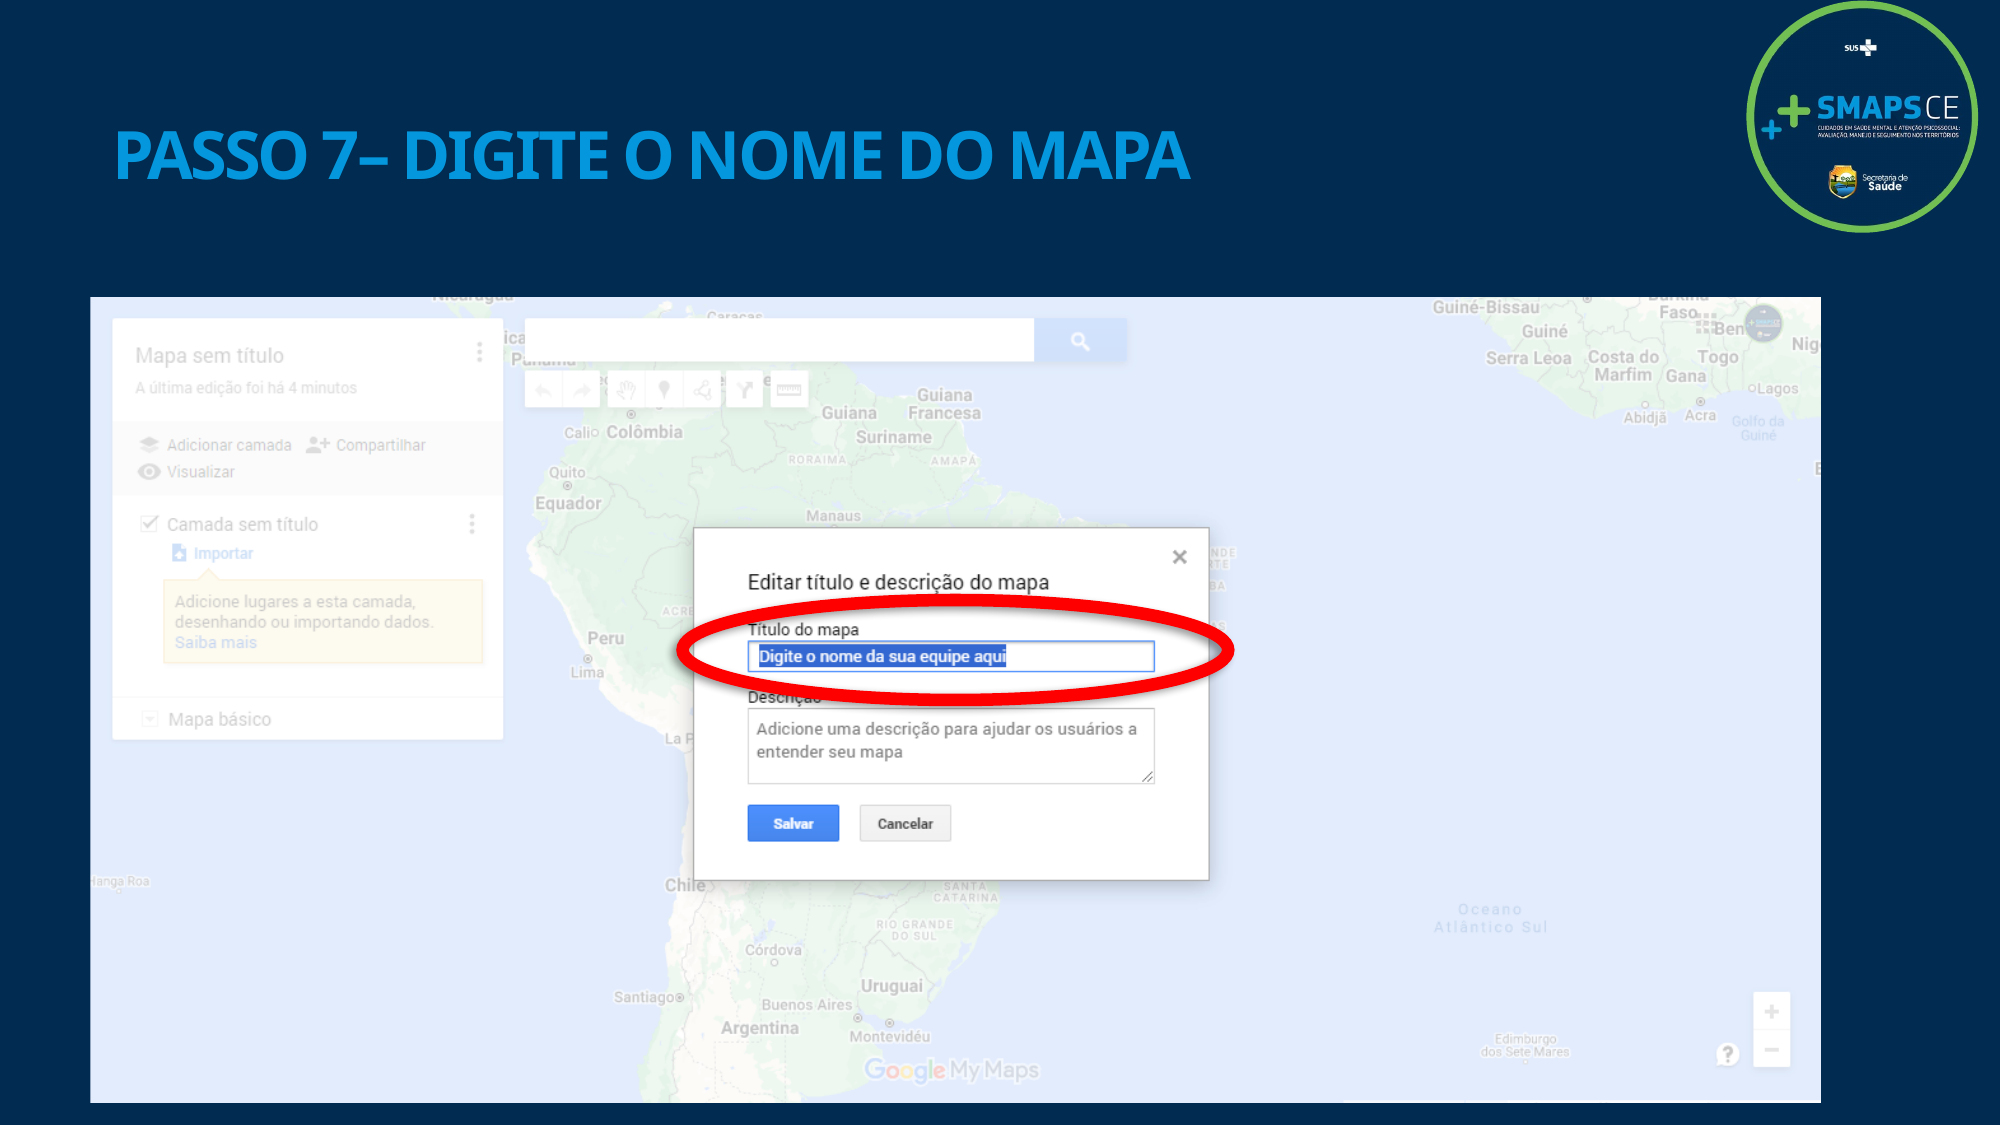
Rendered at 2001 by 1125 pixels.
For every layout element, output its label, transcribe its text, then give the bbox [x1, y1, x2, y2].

title Passo 7– digite o nome do mapa [112, 122, 1645, 194]
picture [1746, 0, 1979, 233]
picture [90, 297, 1821, 1103]
